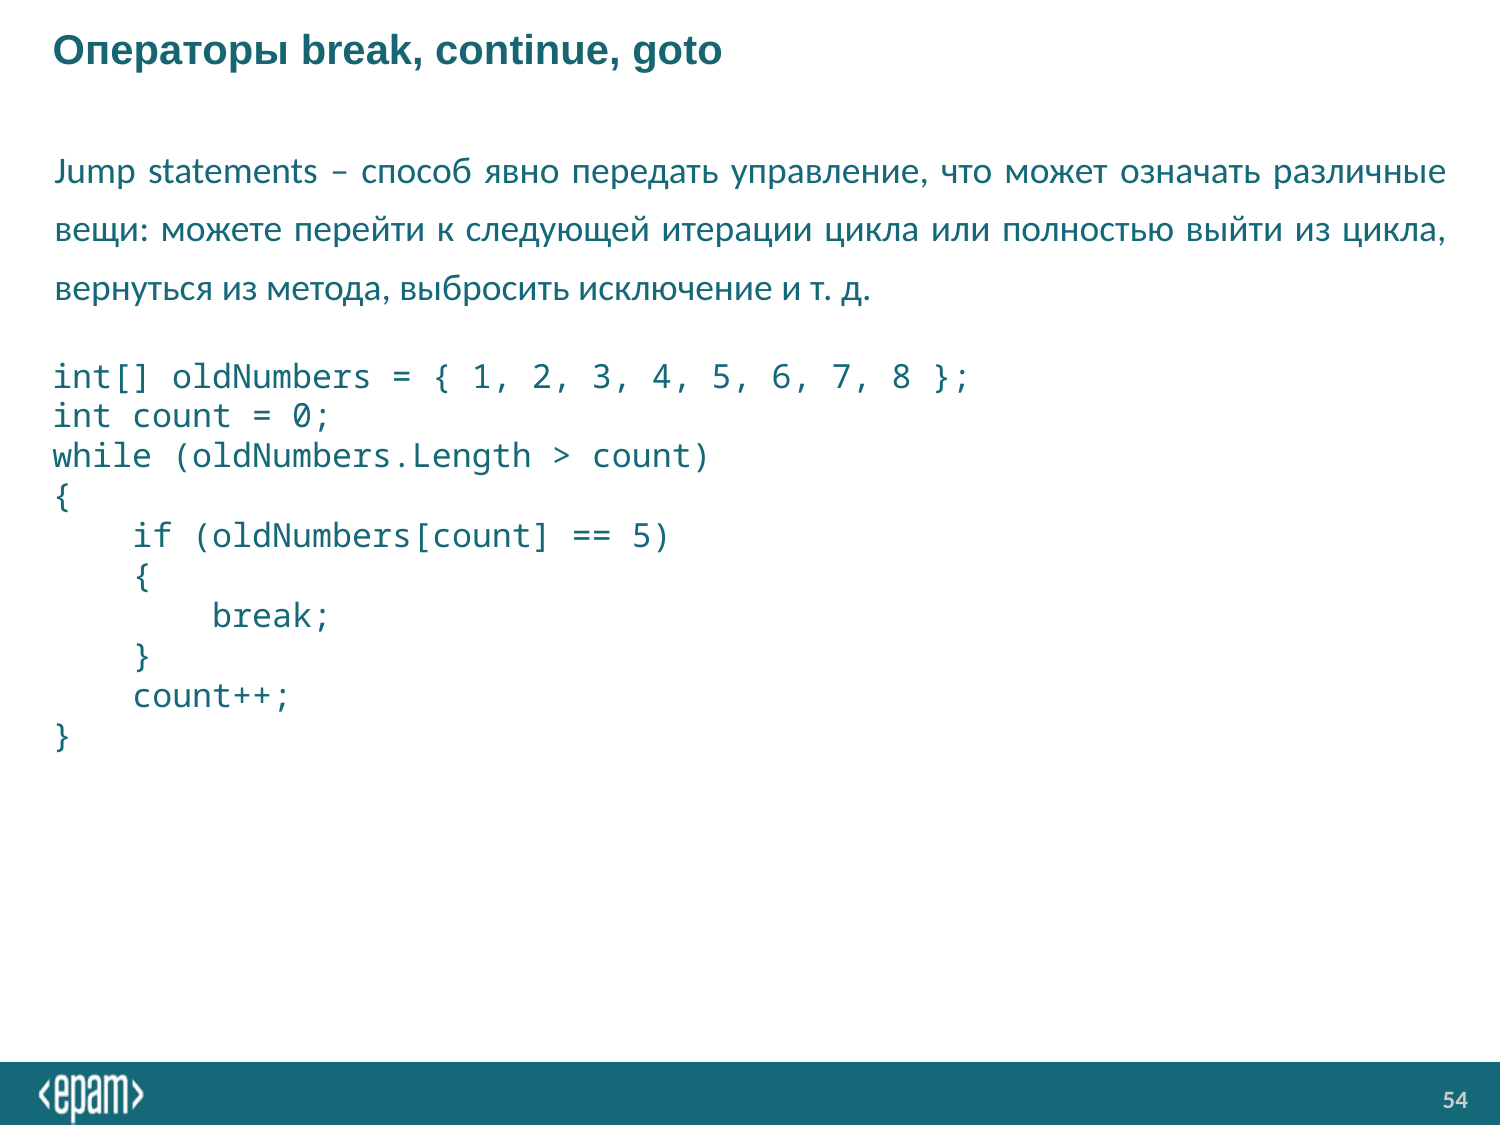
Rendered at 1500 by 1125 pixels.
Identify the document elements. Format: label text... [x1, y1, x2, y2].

title Операторы break, continue, goto [0, 0, 1500, 95]
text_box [37, 124, 1463, 767]
picture [38, 1074, 144, 1125]
